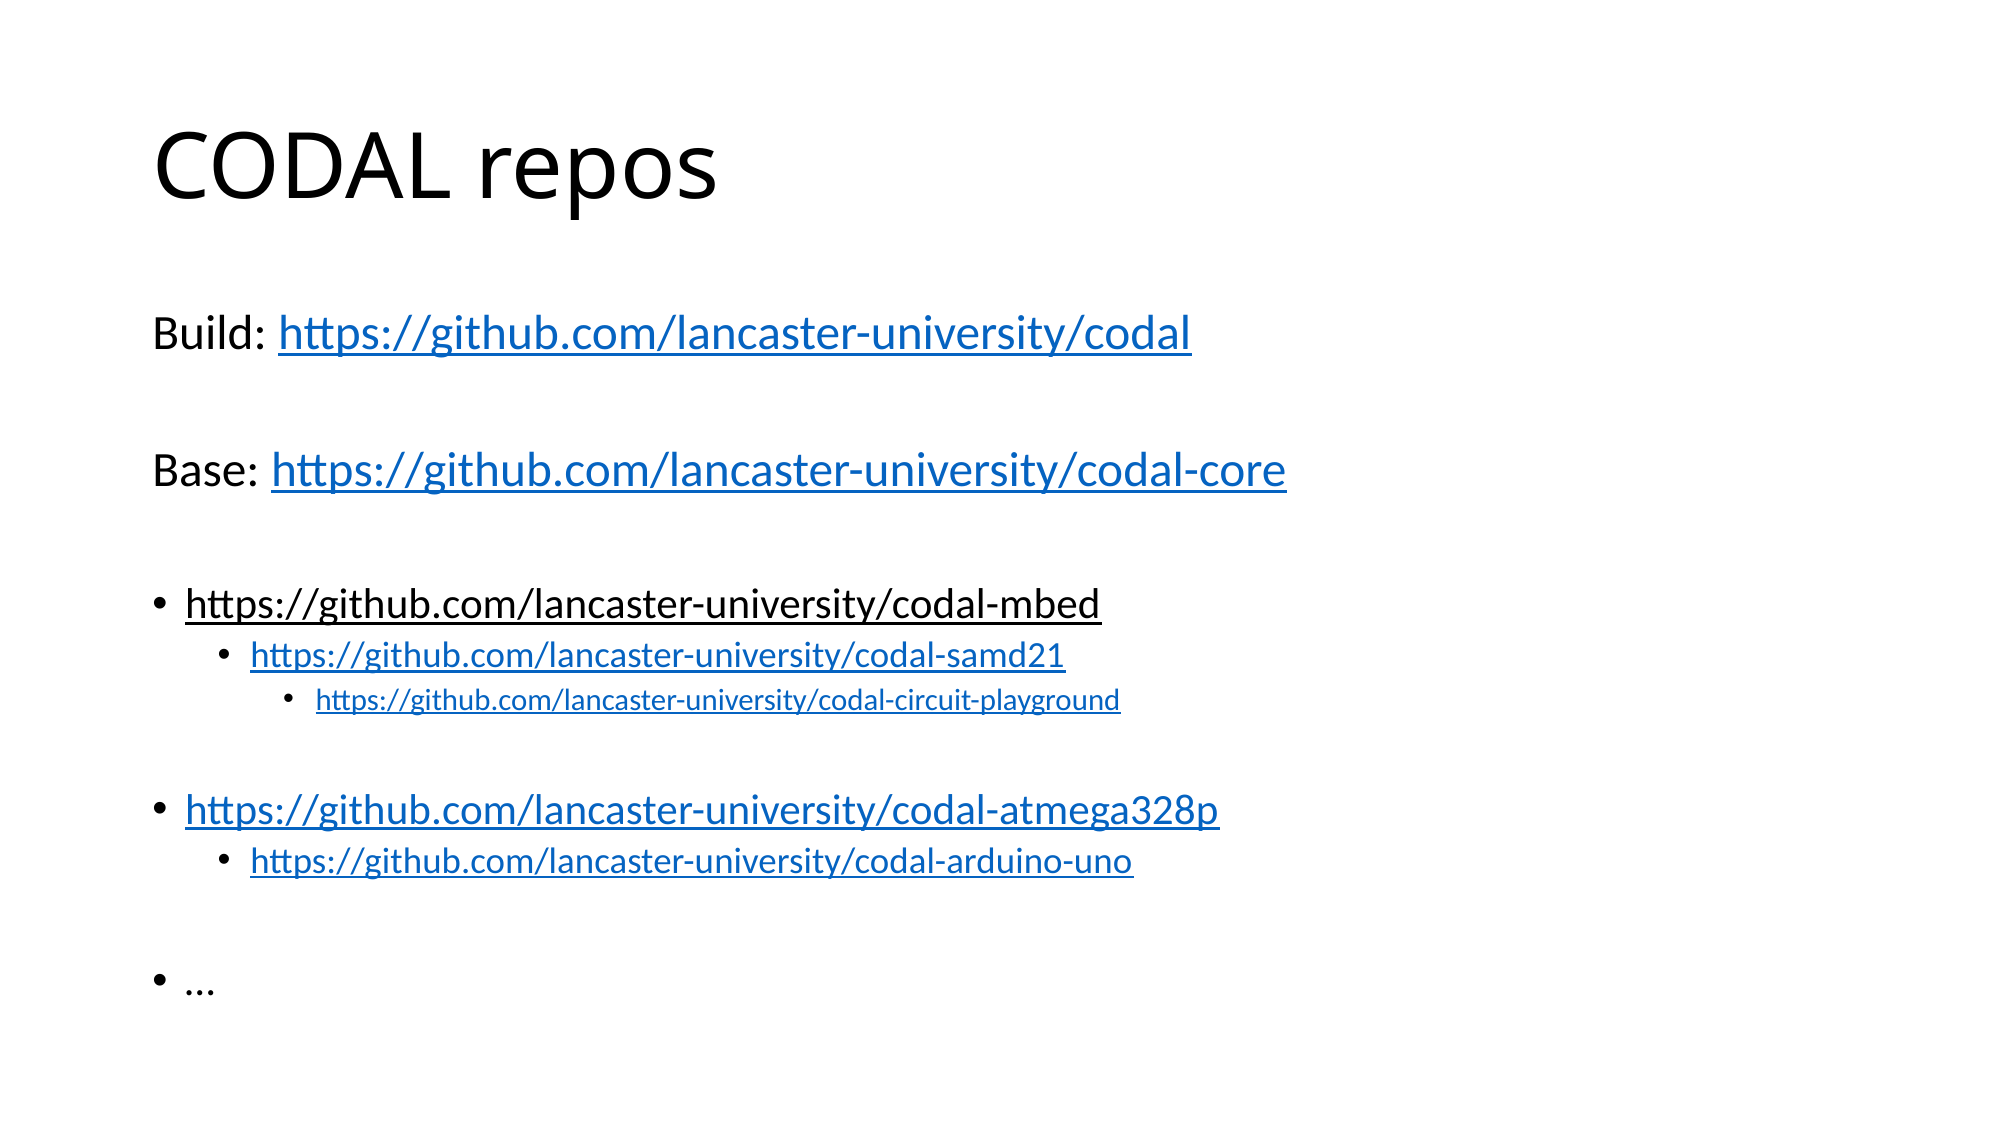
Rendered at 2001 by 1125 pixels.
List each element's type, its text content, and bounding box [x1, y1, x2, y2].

title CODAL repos [137, 59, 1863, 278]
list Build: https://github.com/lancaster-university/codal Base: https://github.com/lancaster-university/codal-core https://github.com/lancaster-university/codal-mbed https://github.com/lancaster-university/codal-samd21 https://github.com/lancaster-university/codal-circuit-playground https://github.com/lancaster-university/codal-atmega328p https://github.com/lancaster-university/codal-arduino-uno … [137, 299, 1863, 1014]
